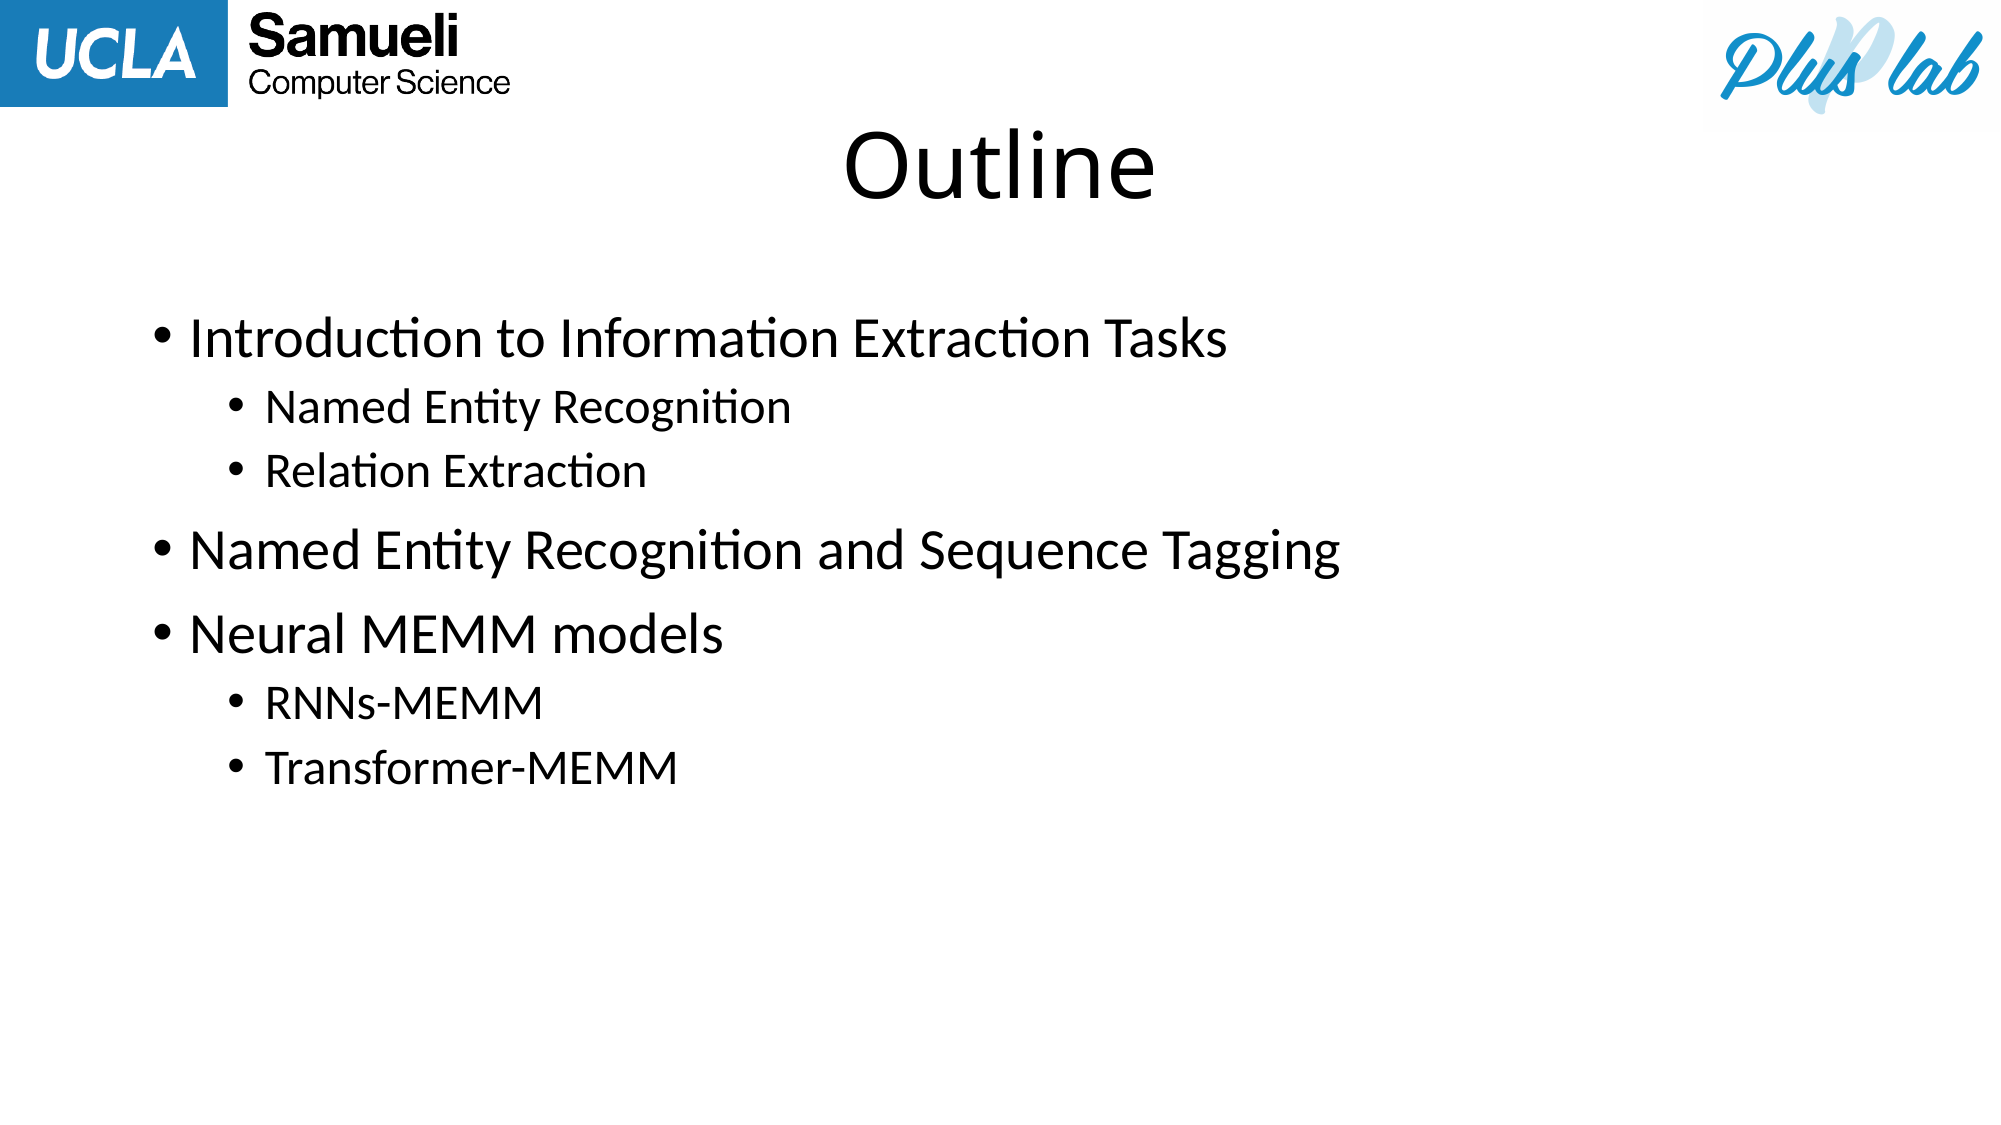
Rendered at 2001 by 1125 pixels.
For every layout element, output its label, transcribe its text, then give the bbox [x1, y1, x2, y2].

picture [1703, 0, 2000, 132]
list Introduction to Information Extraction Tasks Named Entity Recognition Relation Extraction Named Entity Recognition and Sequence Tagging Neural MEMM models RNNs-MEMM Transformer-MEMM [137, 299, 1863, 1014]
picture [0, 0, 510, 107]
title Outline [137, 59, 1863, 278]
